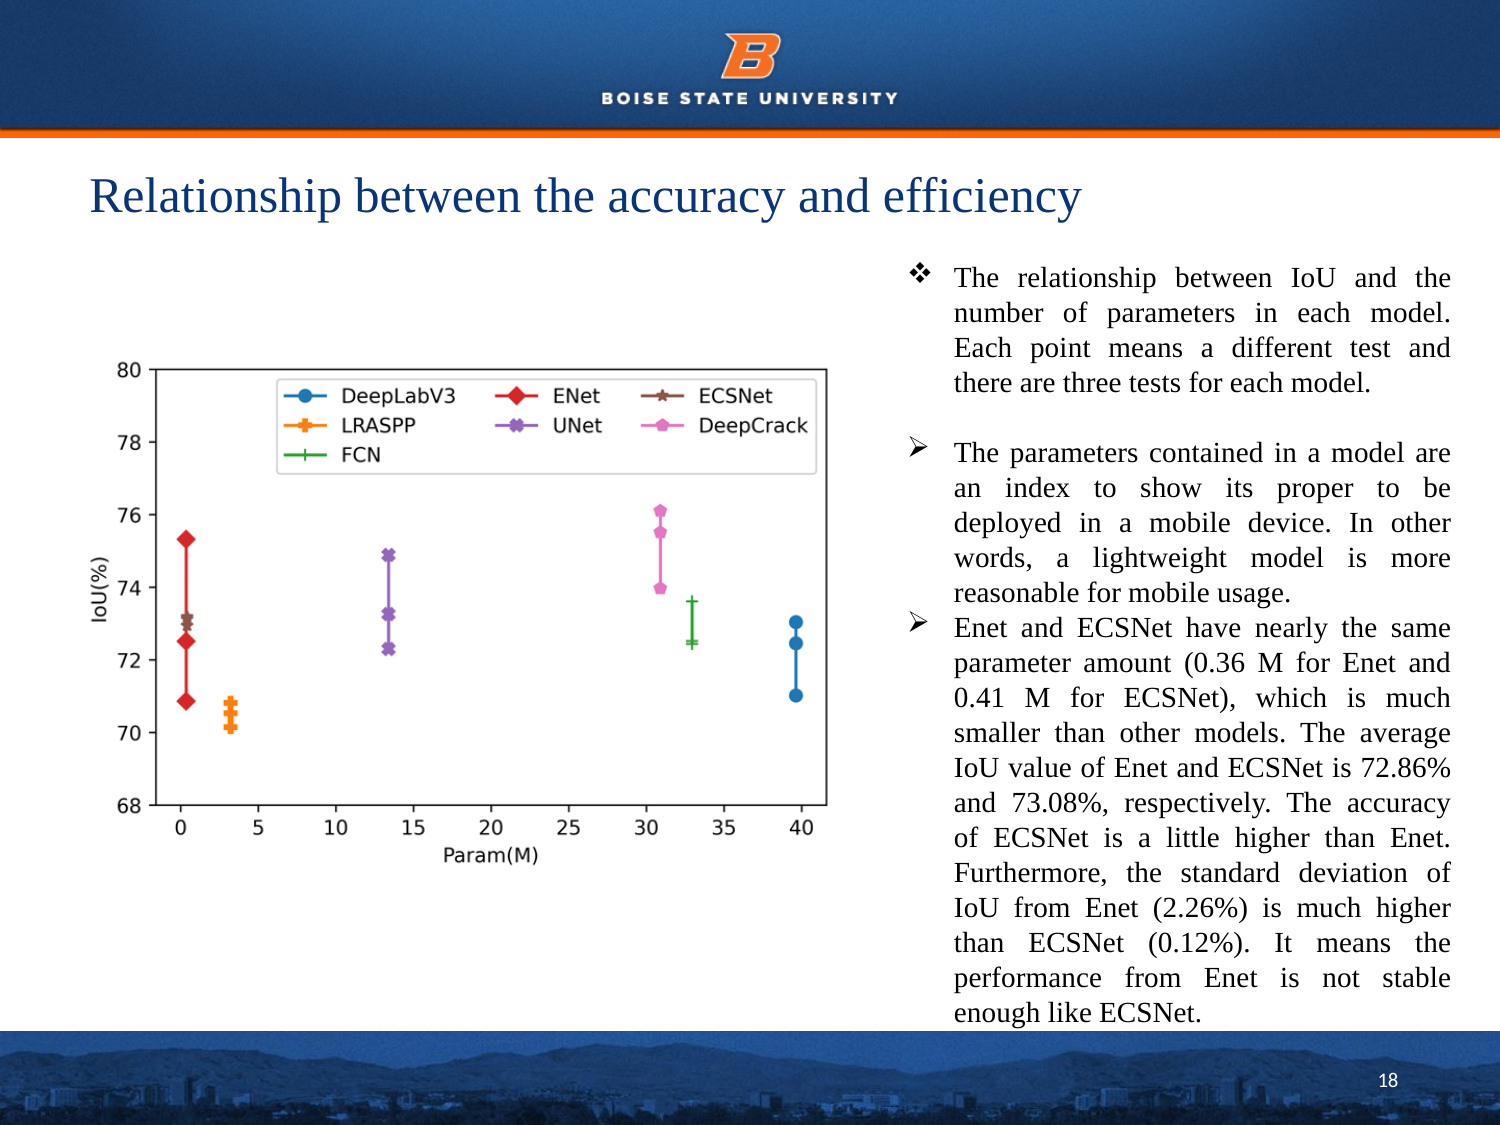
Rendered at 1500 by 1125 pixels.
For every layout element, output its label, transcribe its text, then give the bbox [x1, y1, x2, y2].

picture [0, 0, 1500, 138]
text_box The relationship between IoU and the number of parameters in each model. Each point means a different test and there are three tests for each model. The parameters contained in a model are an index to show its proper to be deployed in a mobile device. In other words, a lightweight model is more reasonable for mobile usage. Enet and ECSNet have nearly the same parameter amount (0.36 M for Enet and 0.41 M for ECSNet), which is much smaller than other models. The average IoU value of Enet and ECSNet is 72.86% and 73.08%, respectively. The accuracy of ECSNet is a little higher than Enet. Furthermore, the standard deviation of IoU from Enet (2.26%) is much higher than ECSNet (0.12%). It means the performance from Enet is not stable enough like ECSNet. [892, 251, 1467, 1036]
title Relationship between the accuracy and efficiency [74, 133, 1154, 252]
picture [73, 346, 841, 881]
picture [0, 1031, 1500, 1125]
